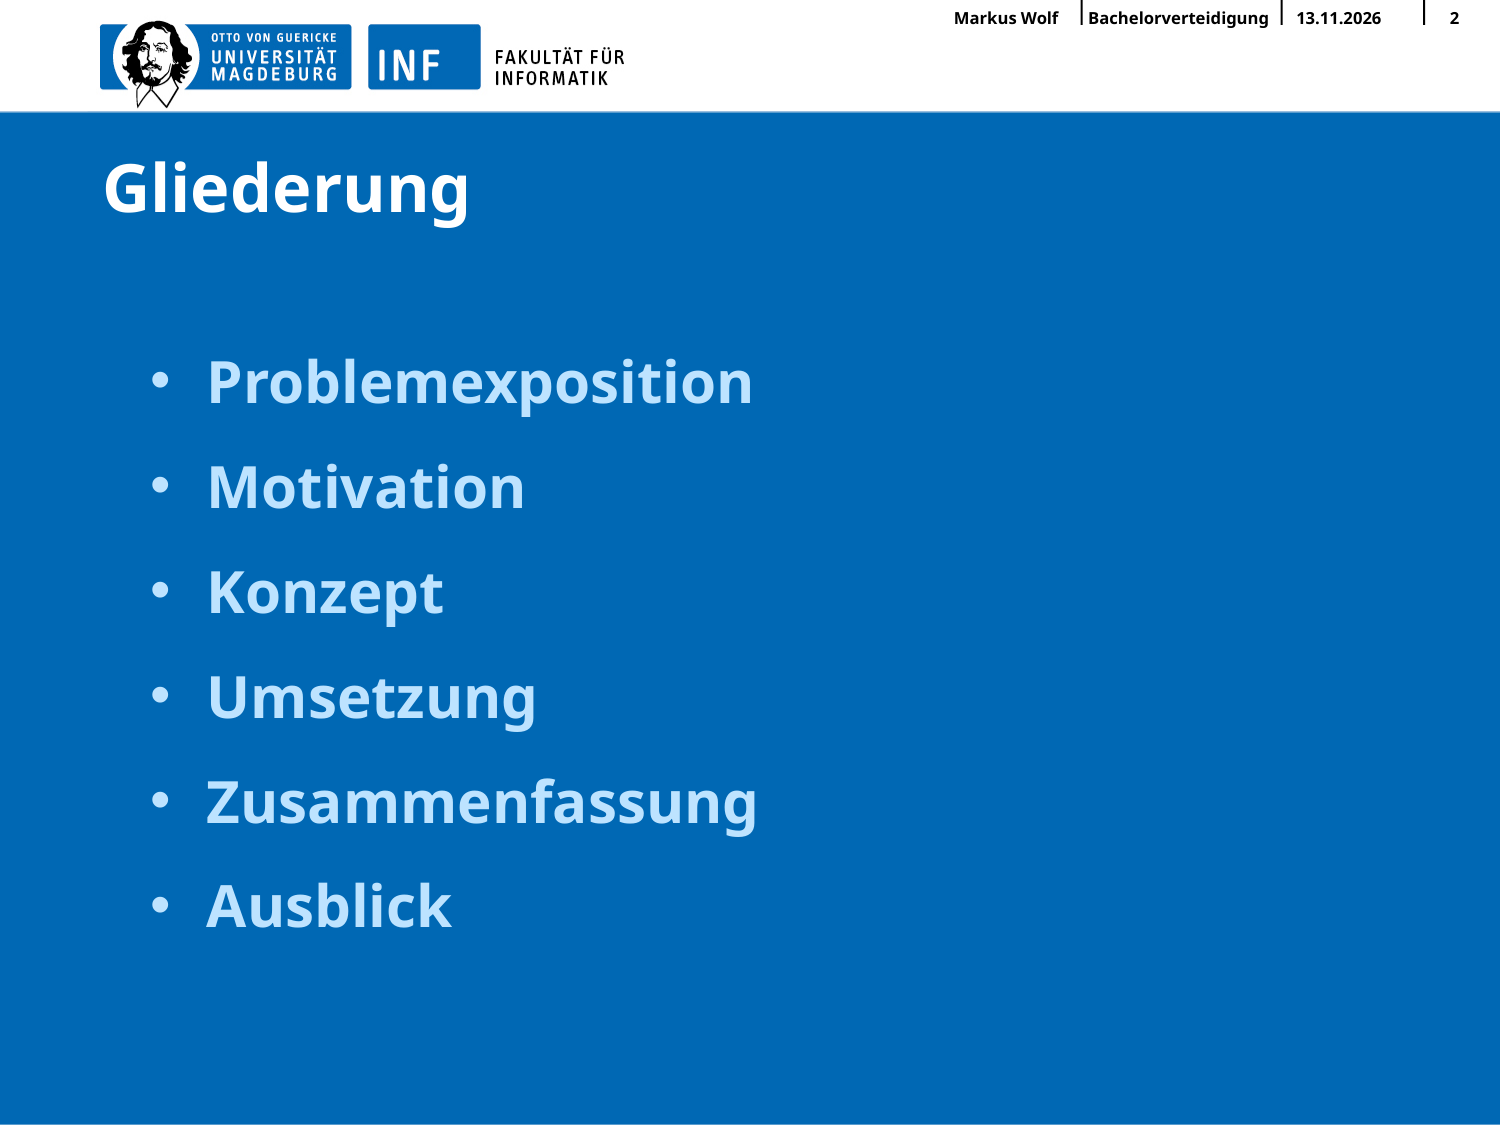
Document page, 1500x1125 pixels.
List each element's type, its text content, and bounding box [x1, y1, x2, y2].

text_box Problemexposition Motivation Konzept Umsetzung Zusammenfassung Ausblick [135, 302, 904, 947]
title Gliederung [0, 137, 1412, 232]
picture [0, 0, 1500, 112]
